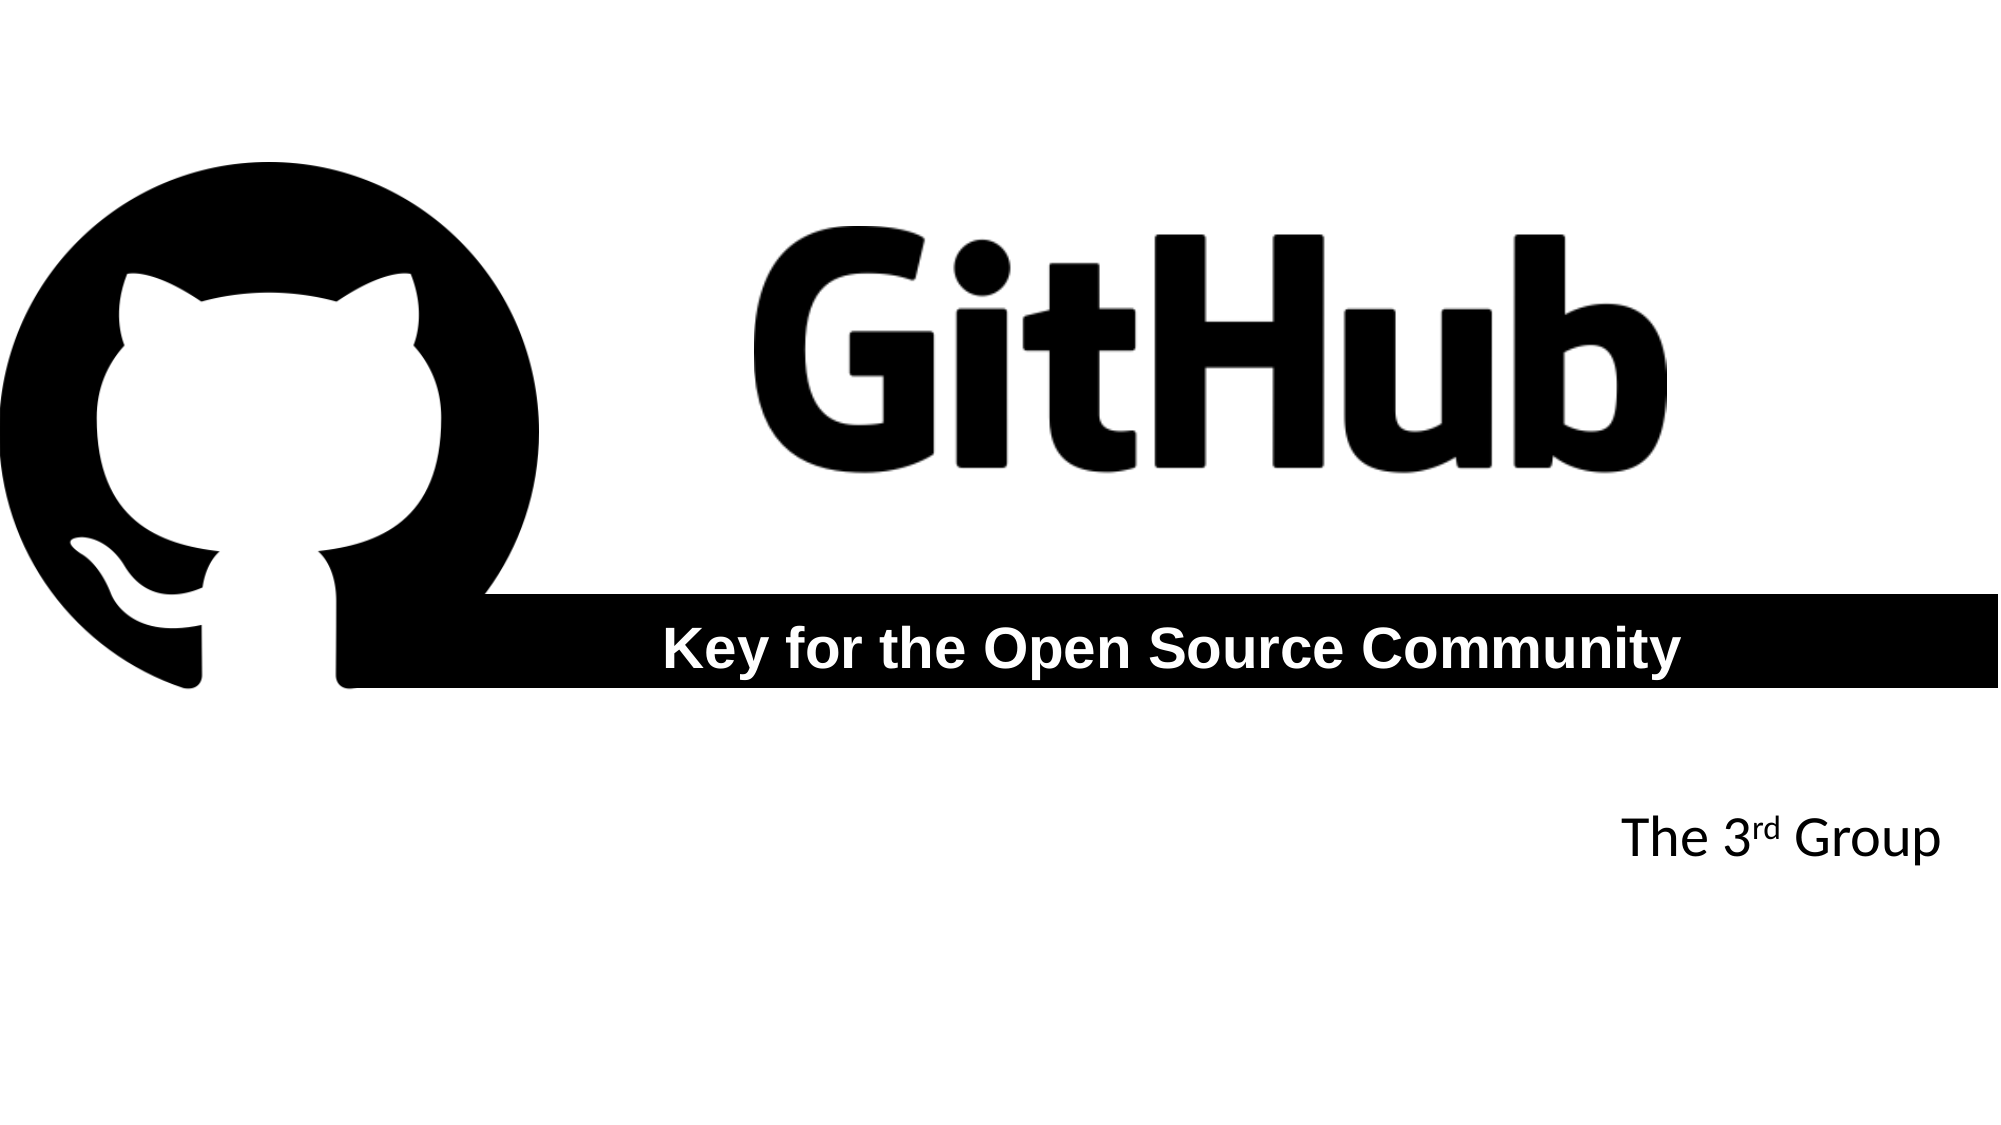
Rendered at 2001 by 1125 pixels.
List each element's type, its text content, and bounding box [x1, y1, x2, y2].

picture [0, 162, 539, 702]
text_box [539, 594, 1998, 688]
picture [753, 226, 1667, 553]
text_box Key for the Open Source Community [539, 603, 1881, 688]
text_box The 3rd Group [1606, 791, 1958, 876]
